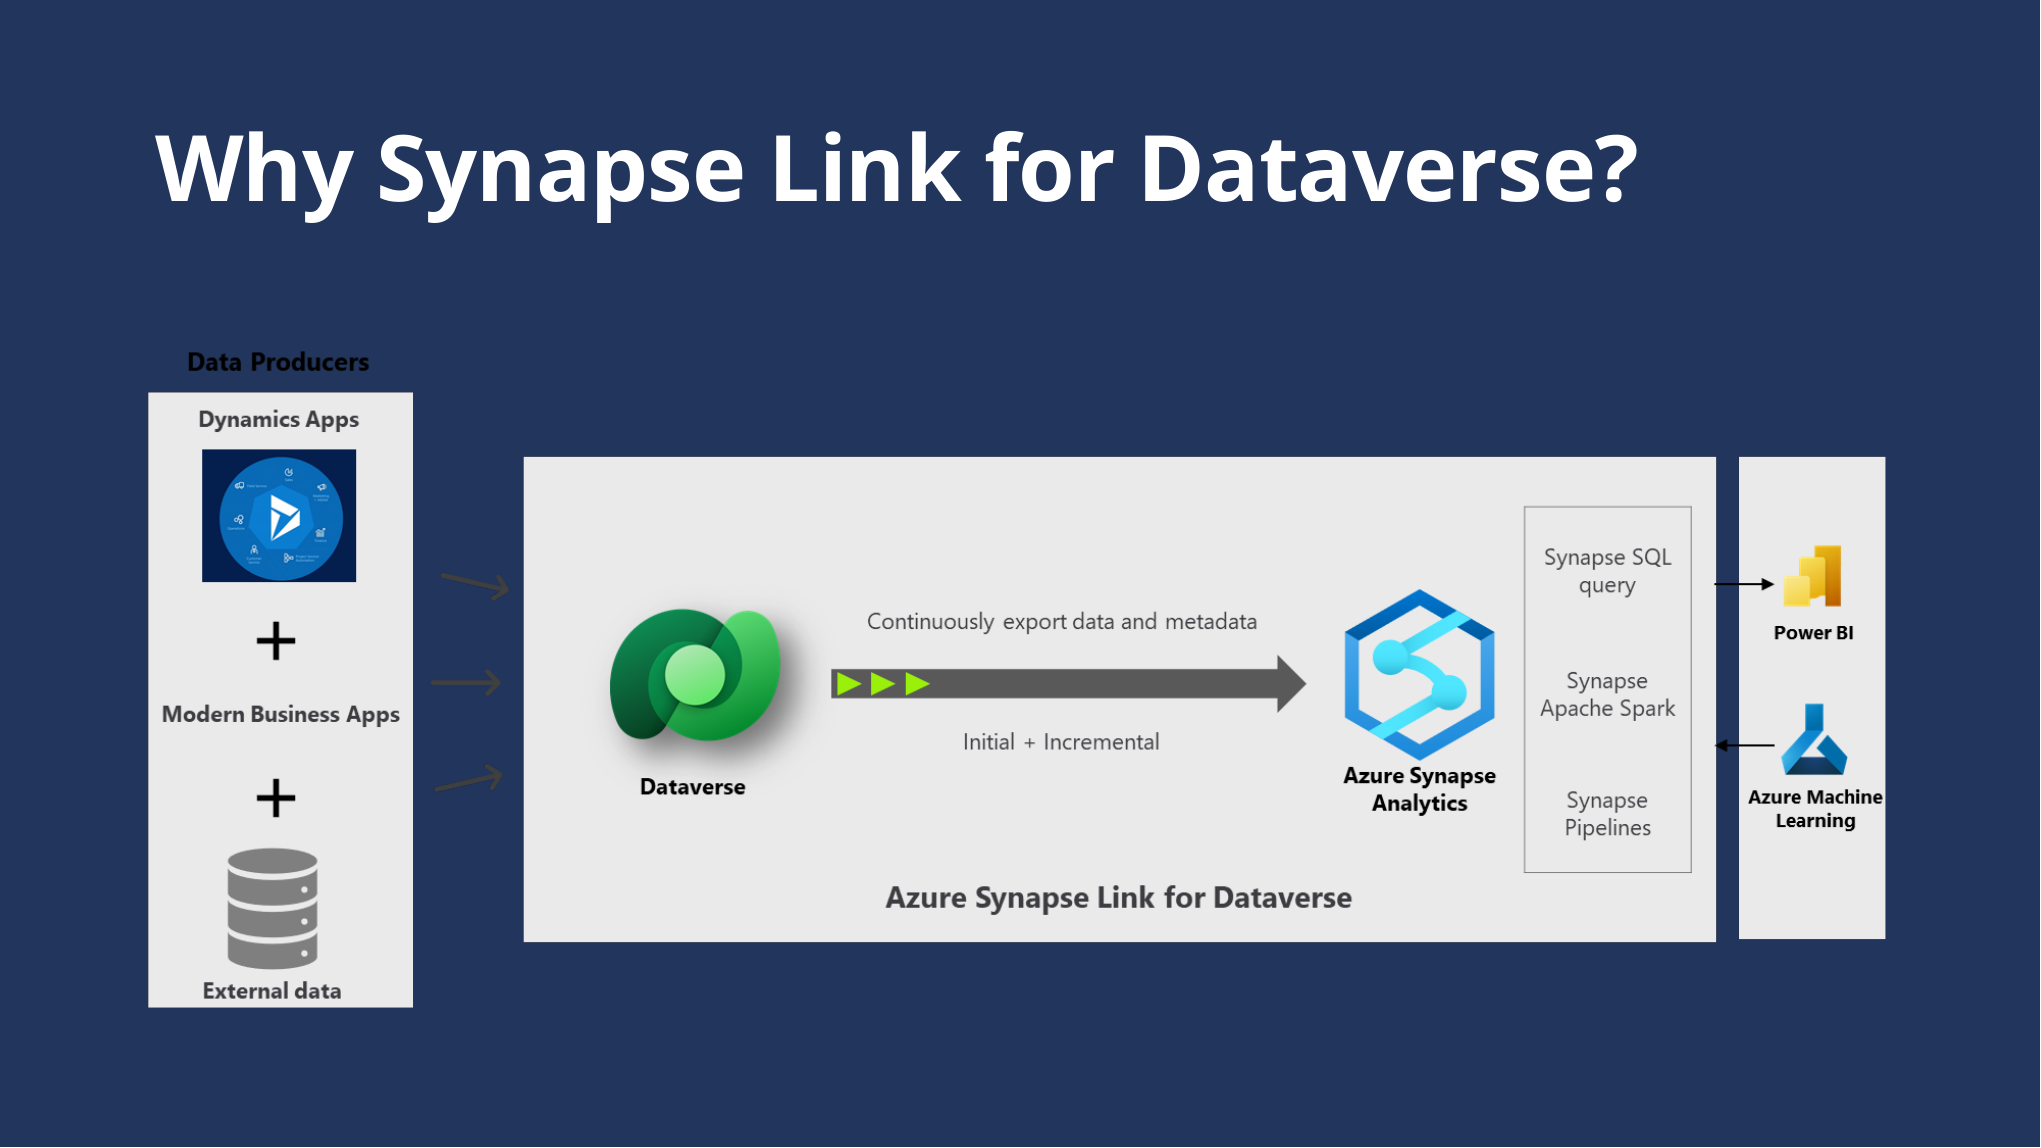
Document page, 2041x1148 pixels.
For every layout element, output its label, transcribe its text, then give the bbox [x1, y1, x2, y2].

picture [140, 331, 1900, 1018]
title Why Synapse Link for Dataverse? [140, 61, 1900, 283]
